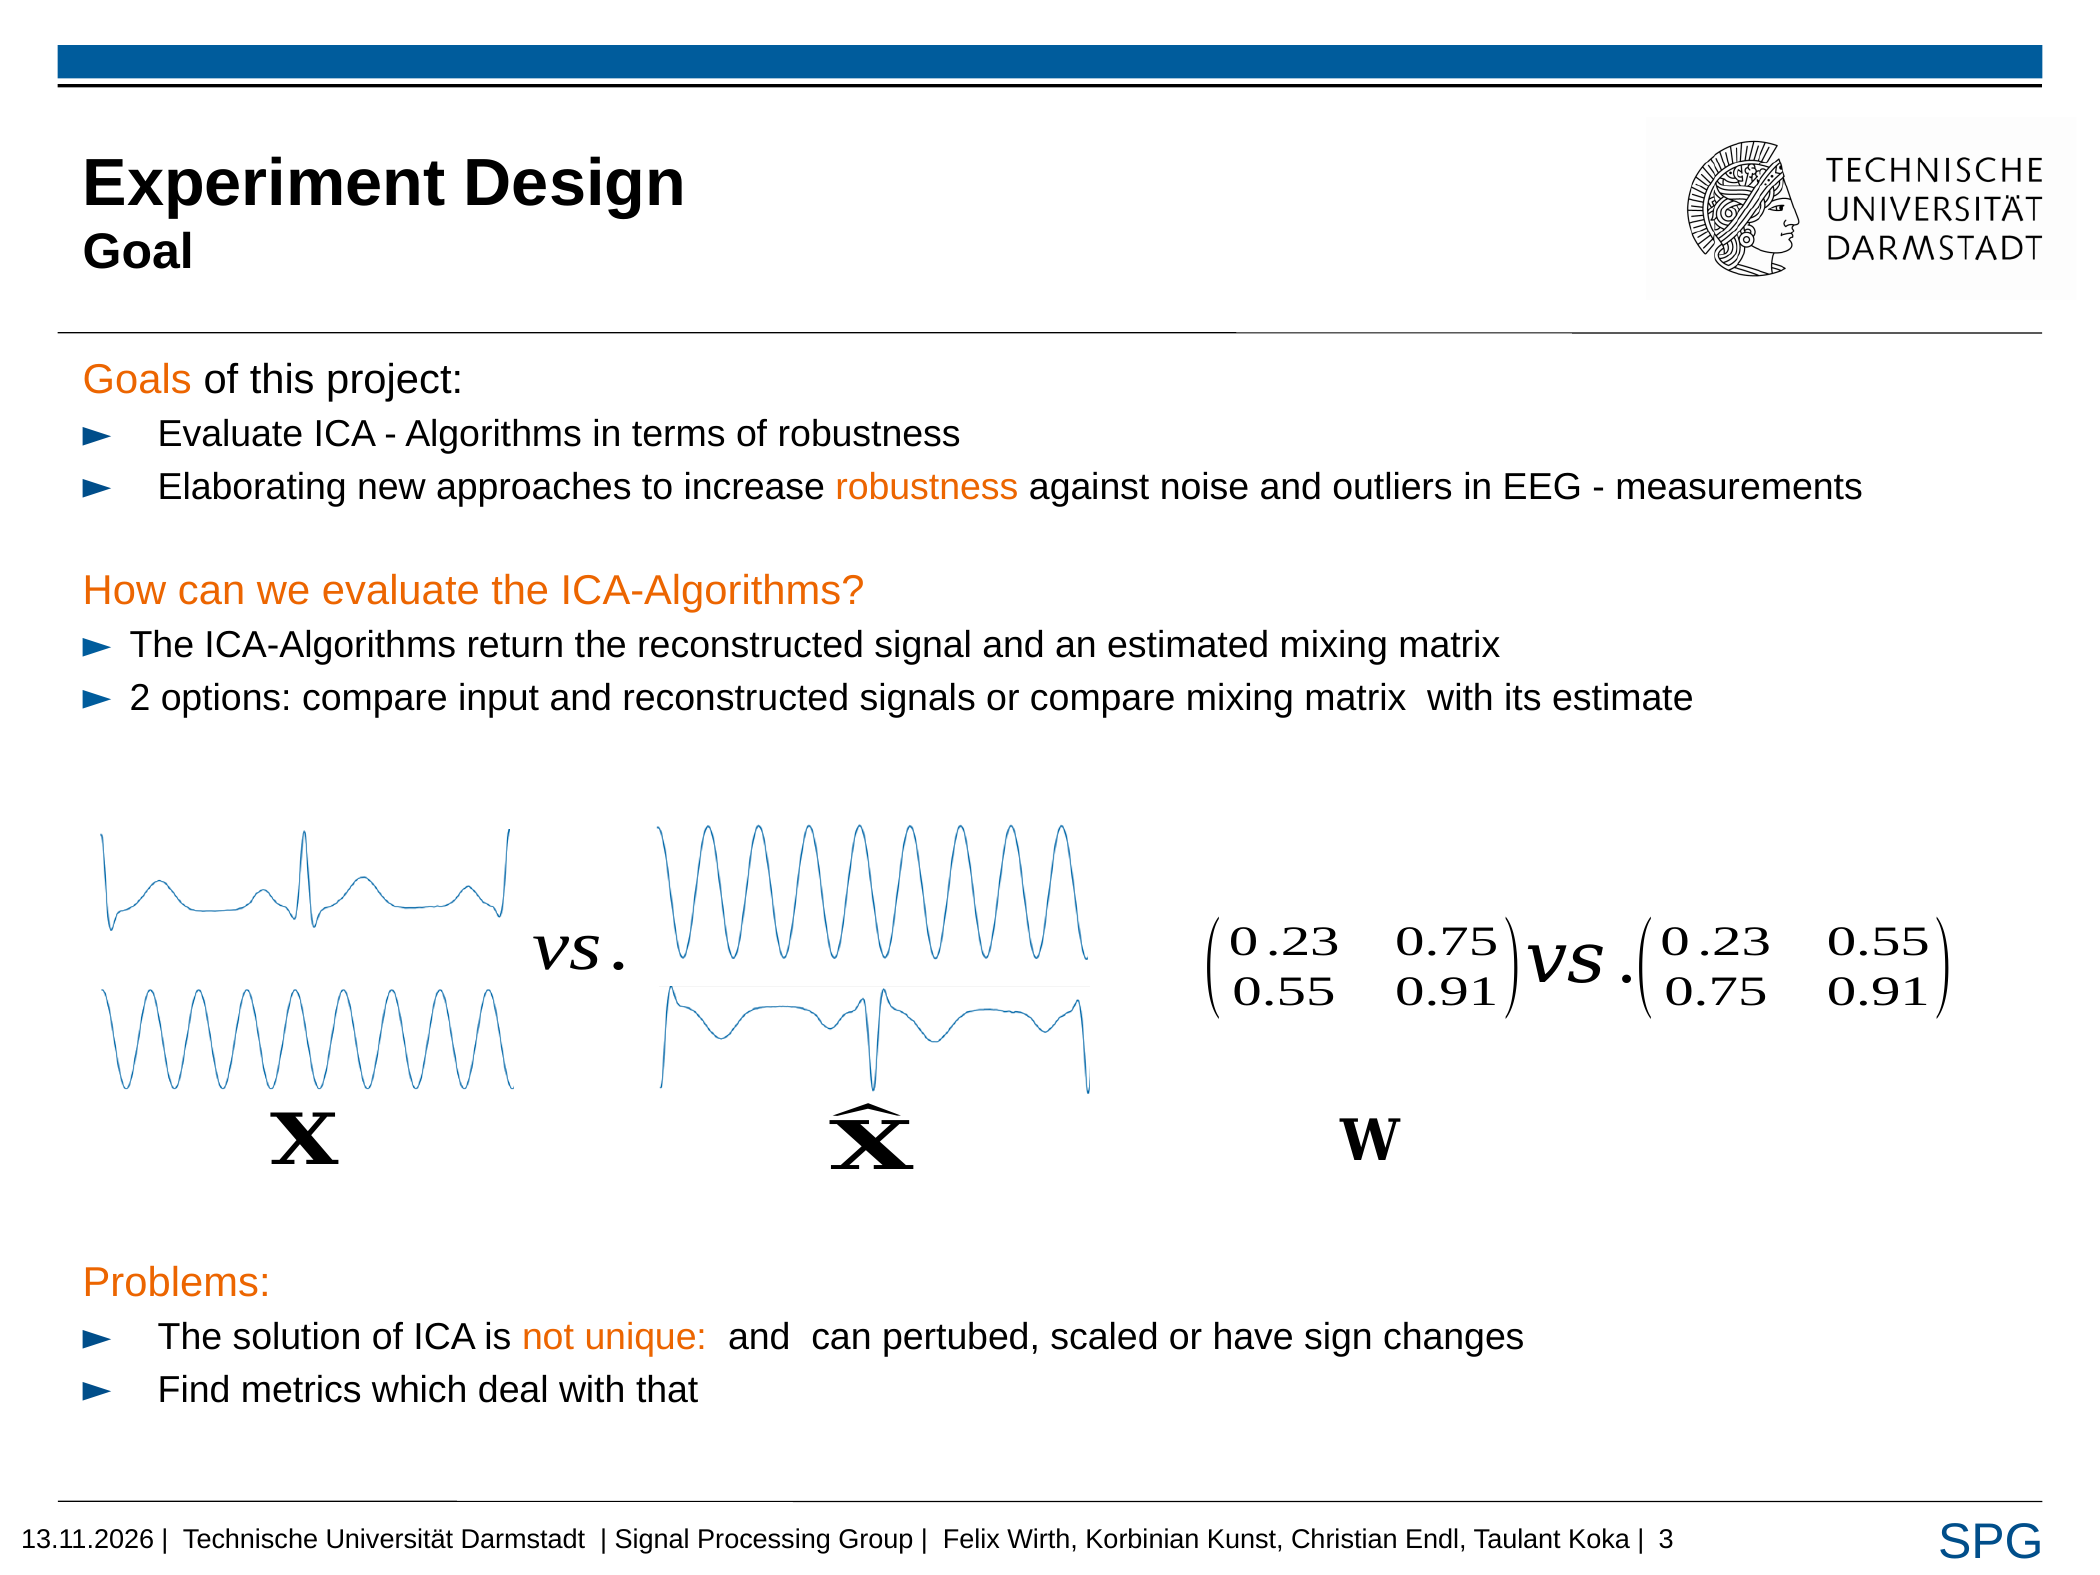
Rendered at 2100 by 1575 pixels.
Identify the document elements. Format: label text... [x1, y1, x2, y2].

picture [1662, 117, 2077, 300]
text_box Goals of this project: Evaluate ICA - Algorithms in terms of robustness Elaborating new approaches to increase robustness against noise and outliers in EEG - measurements [82, 351, 1988, 542]
title Experiment Design Goal [82, 112, 1662, 306]
picture [99, 985, 515, 1092]
picture [99, 828, 510, 935]
picture [659, 986, 1090, 1098]
picture [656, 820, 1088, 963]
